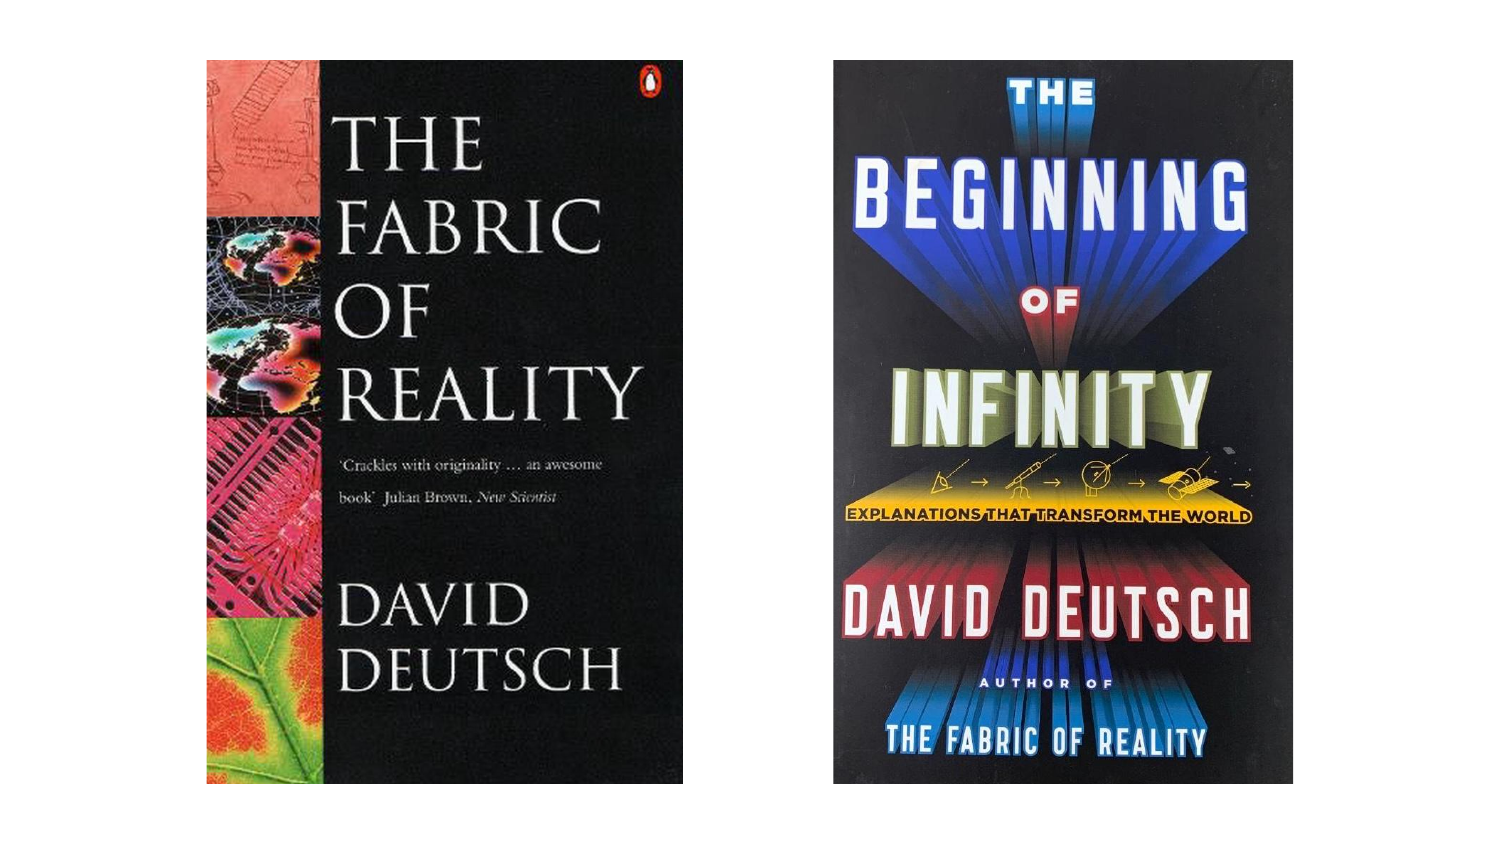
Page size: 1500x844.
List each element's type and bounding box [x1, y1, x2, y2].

picture [833, 60, 1294, 784]
picture [206, 60, 684, 784]
